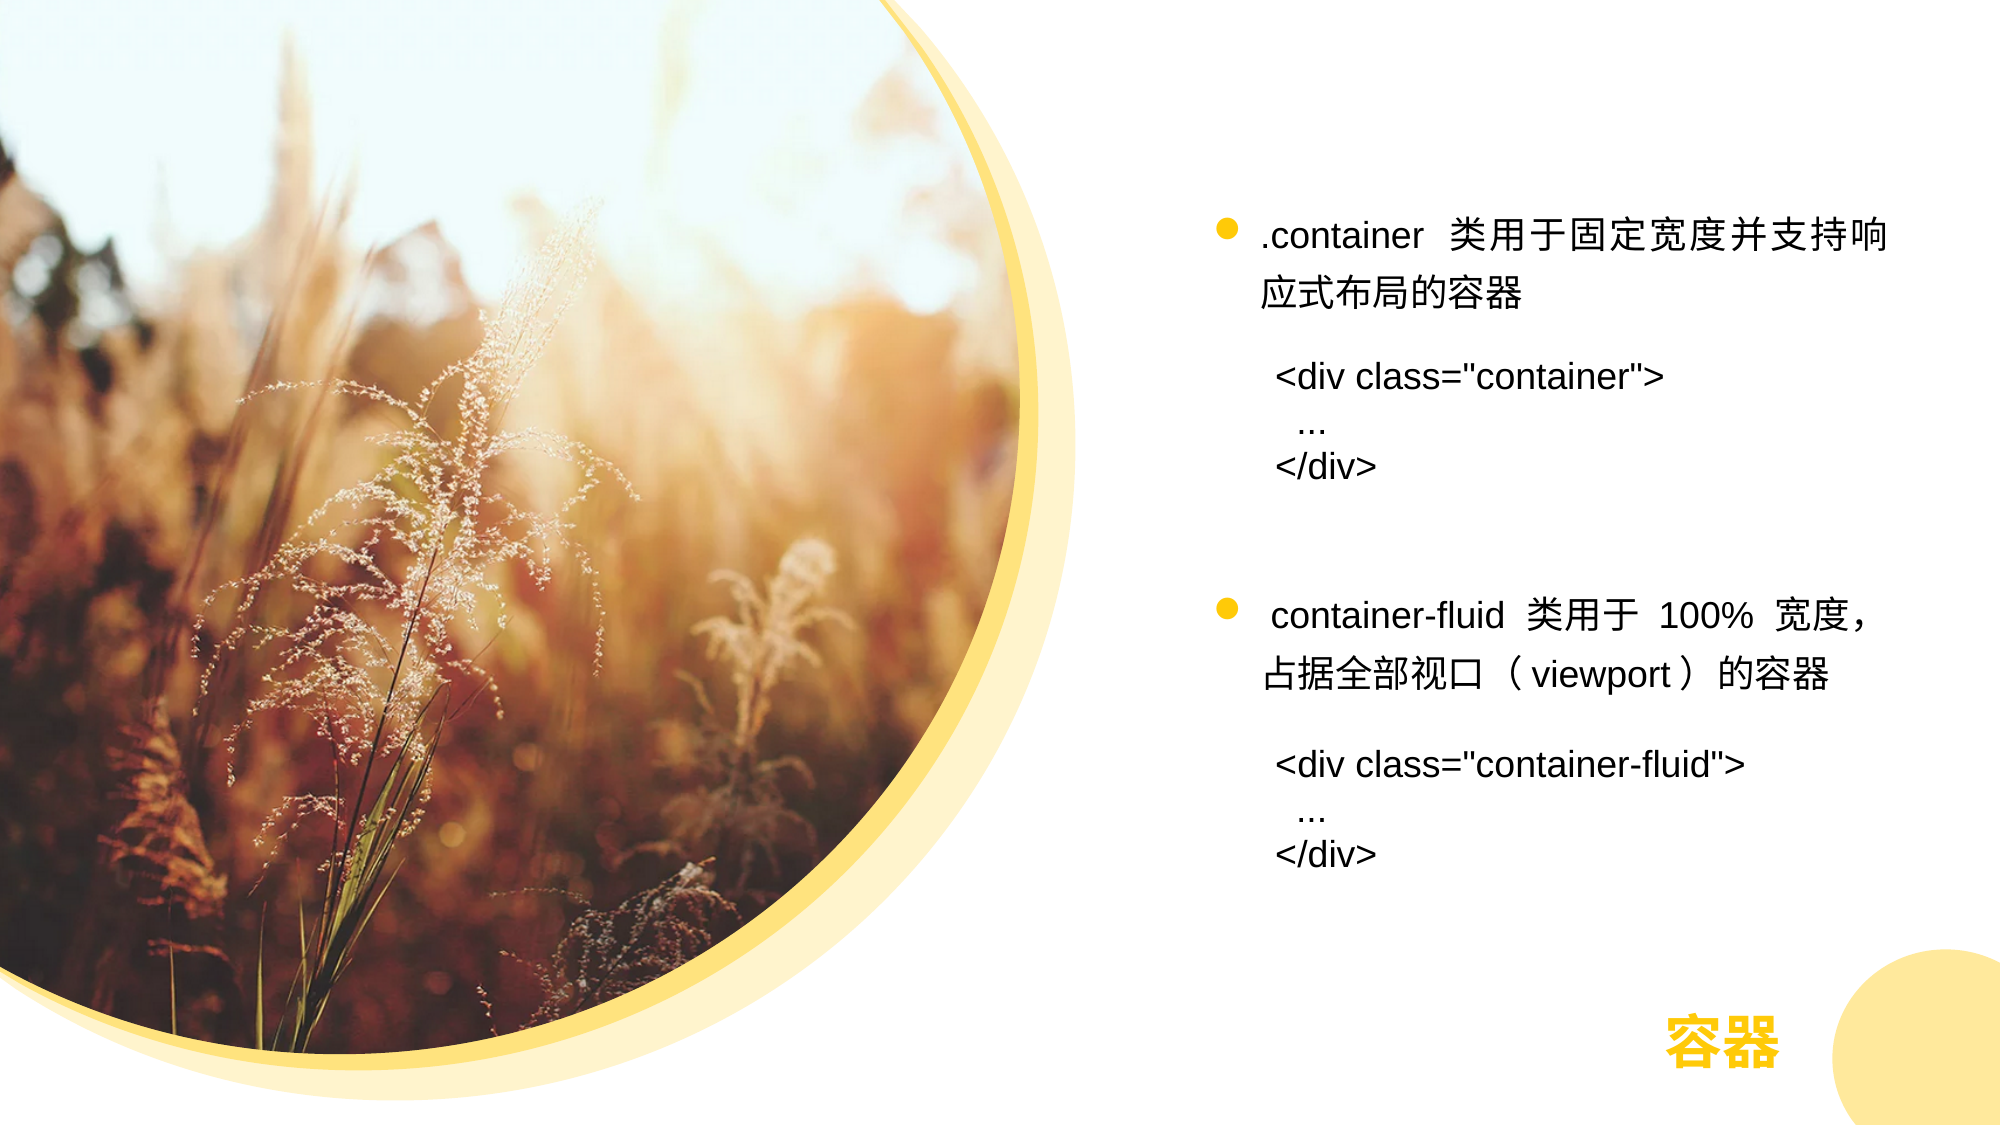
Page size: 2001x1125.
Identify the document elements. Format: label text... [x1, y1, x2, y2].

text_box .container-fluid 类用于 100% 宽度，占据全部视口（viewport）的容器 [1198, 452, 1904, 820]
text_box [1832, 949, 2000, 1125]
text_box <div class="container-fluid"> ... </div> [1260, 732, 1833, 883]
text_box <div class="container"> ... </div> [1260, 344, 1750, 495]
text_box [0, 0, 1020, 1055]
text_box [0, 0, 1039, 1071]
text_box [0, 0, 1076, 1101]
text_box 容器 [922, 964, 1796, 1116]
text_box .container 类用于固定宽度并支持响应式布局的容器 [1198, 59, 1904, 452]
